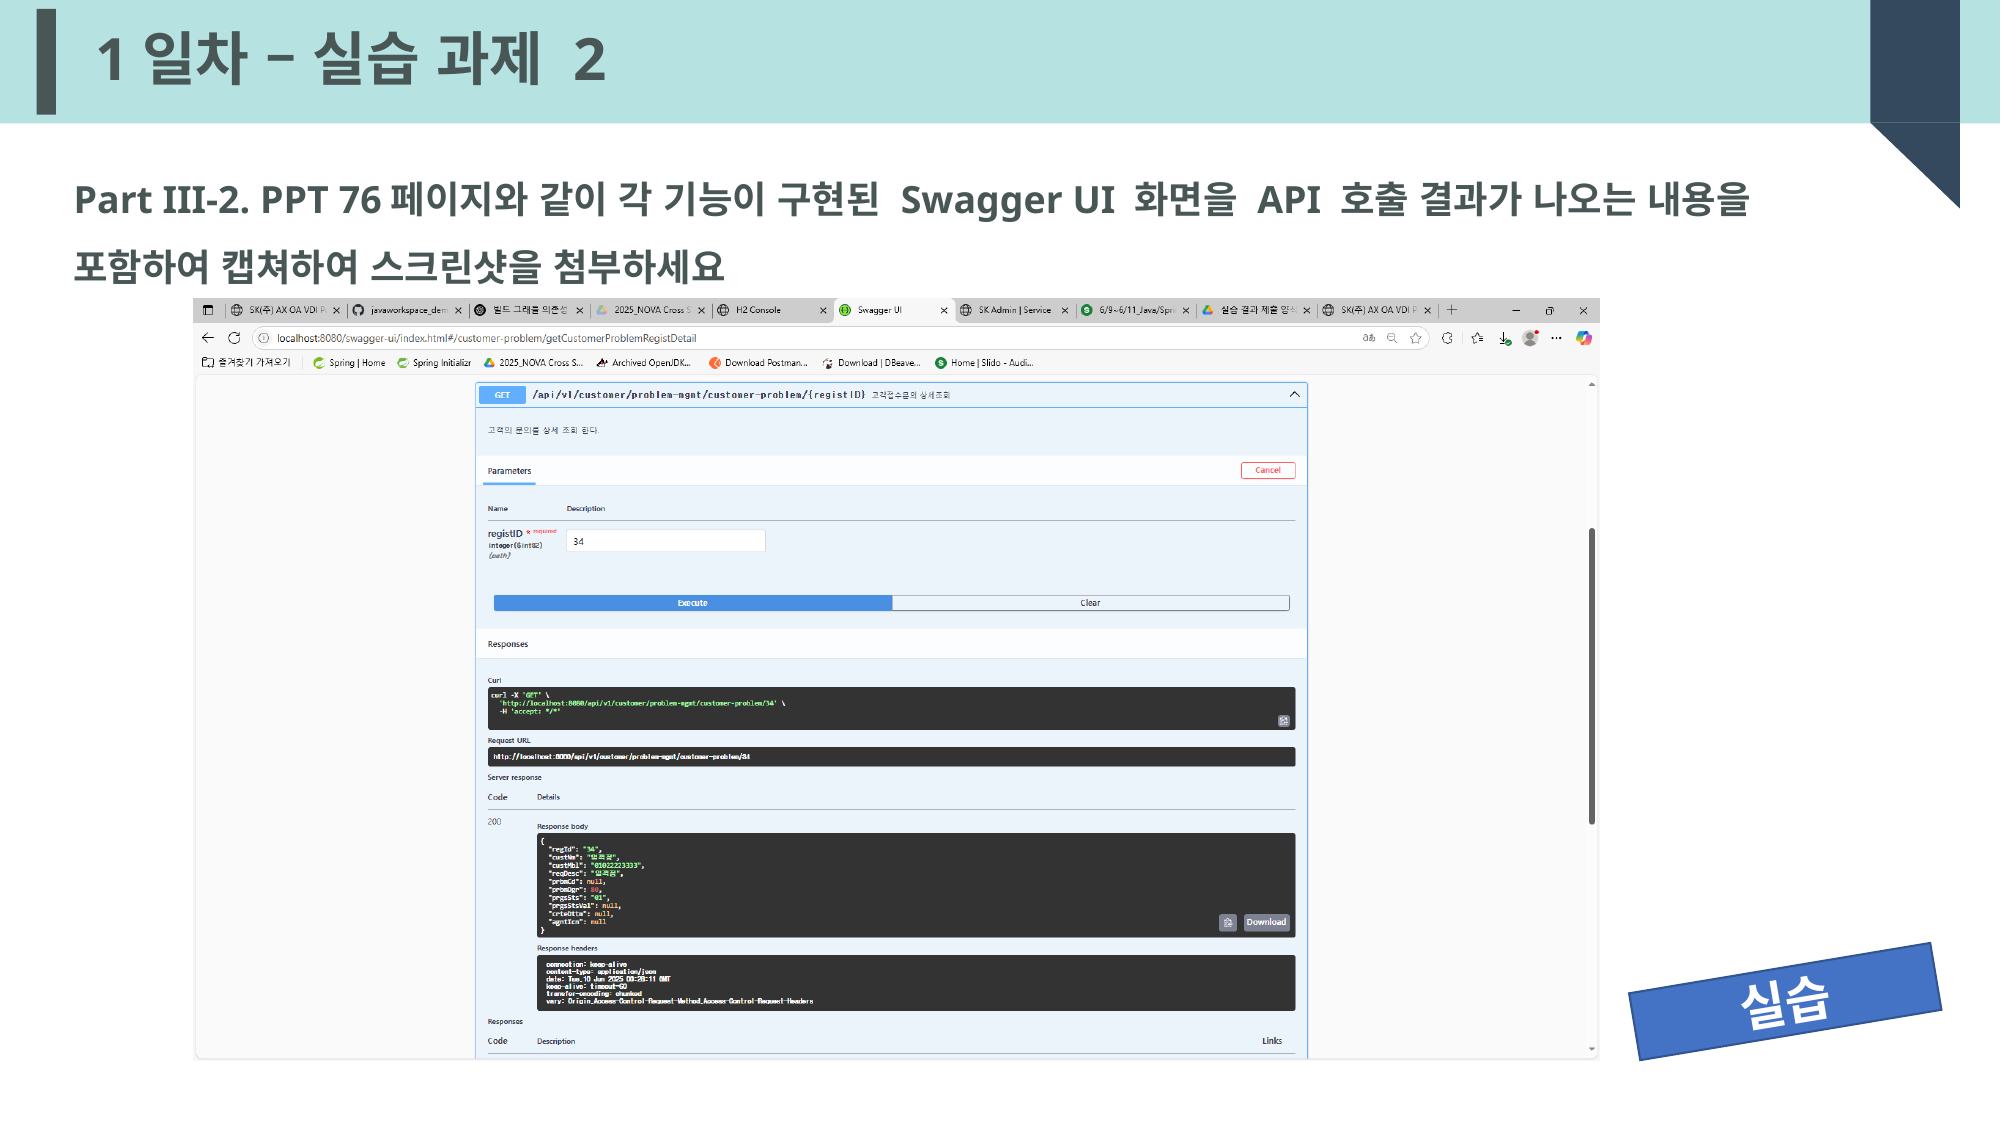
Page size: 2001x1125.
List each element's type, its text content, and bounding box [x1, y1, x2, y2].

text_box Part III-2. PPT 76페이지와 같이 각 기능이 구현된 Swagger UI 화면을 API 호출 결과가 나오는 내용을 포함하여 캡쳐하여 스크린샷을 첨부하세요 [58, 146, 1821, 296]
picture [193, 298, 1600, 1061]
text_box 실습 [1627, 941, 1943, 1062]
title 1일차 – 실습 과제 2 [80, 22, 1338, 102]
